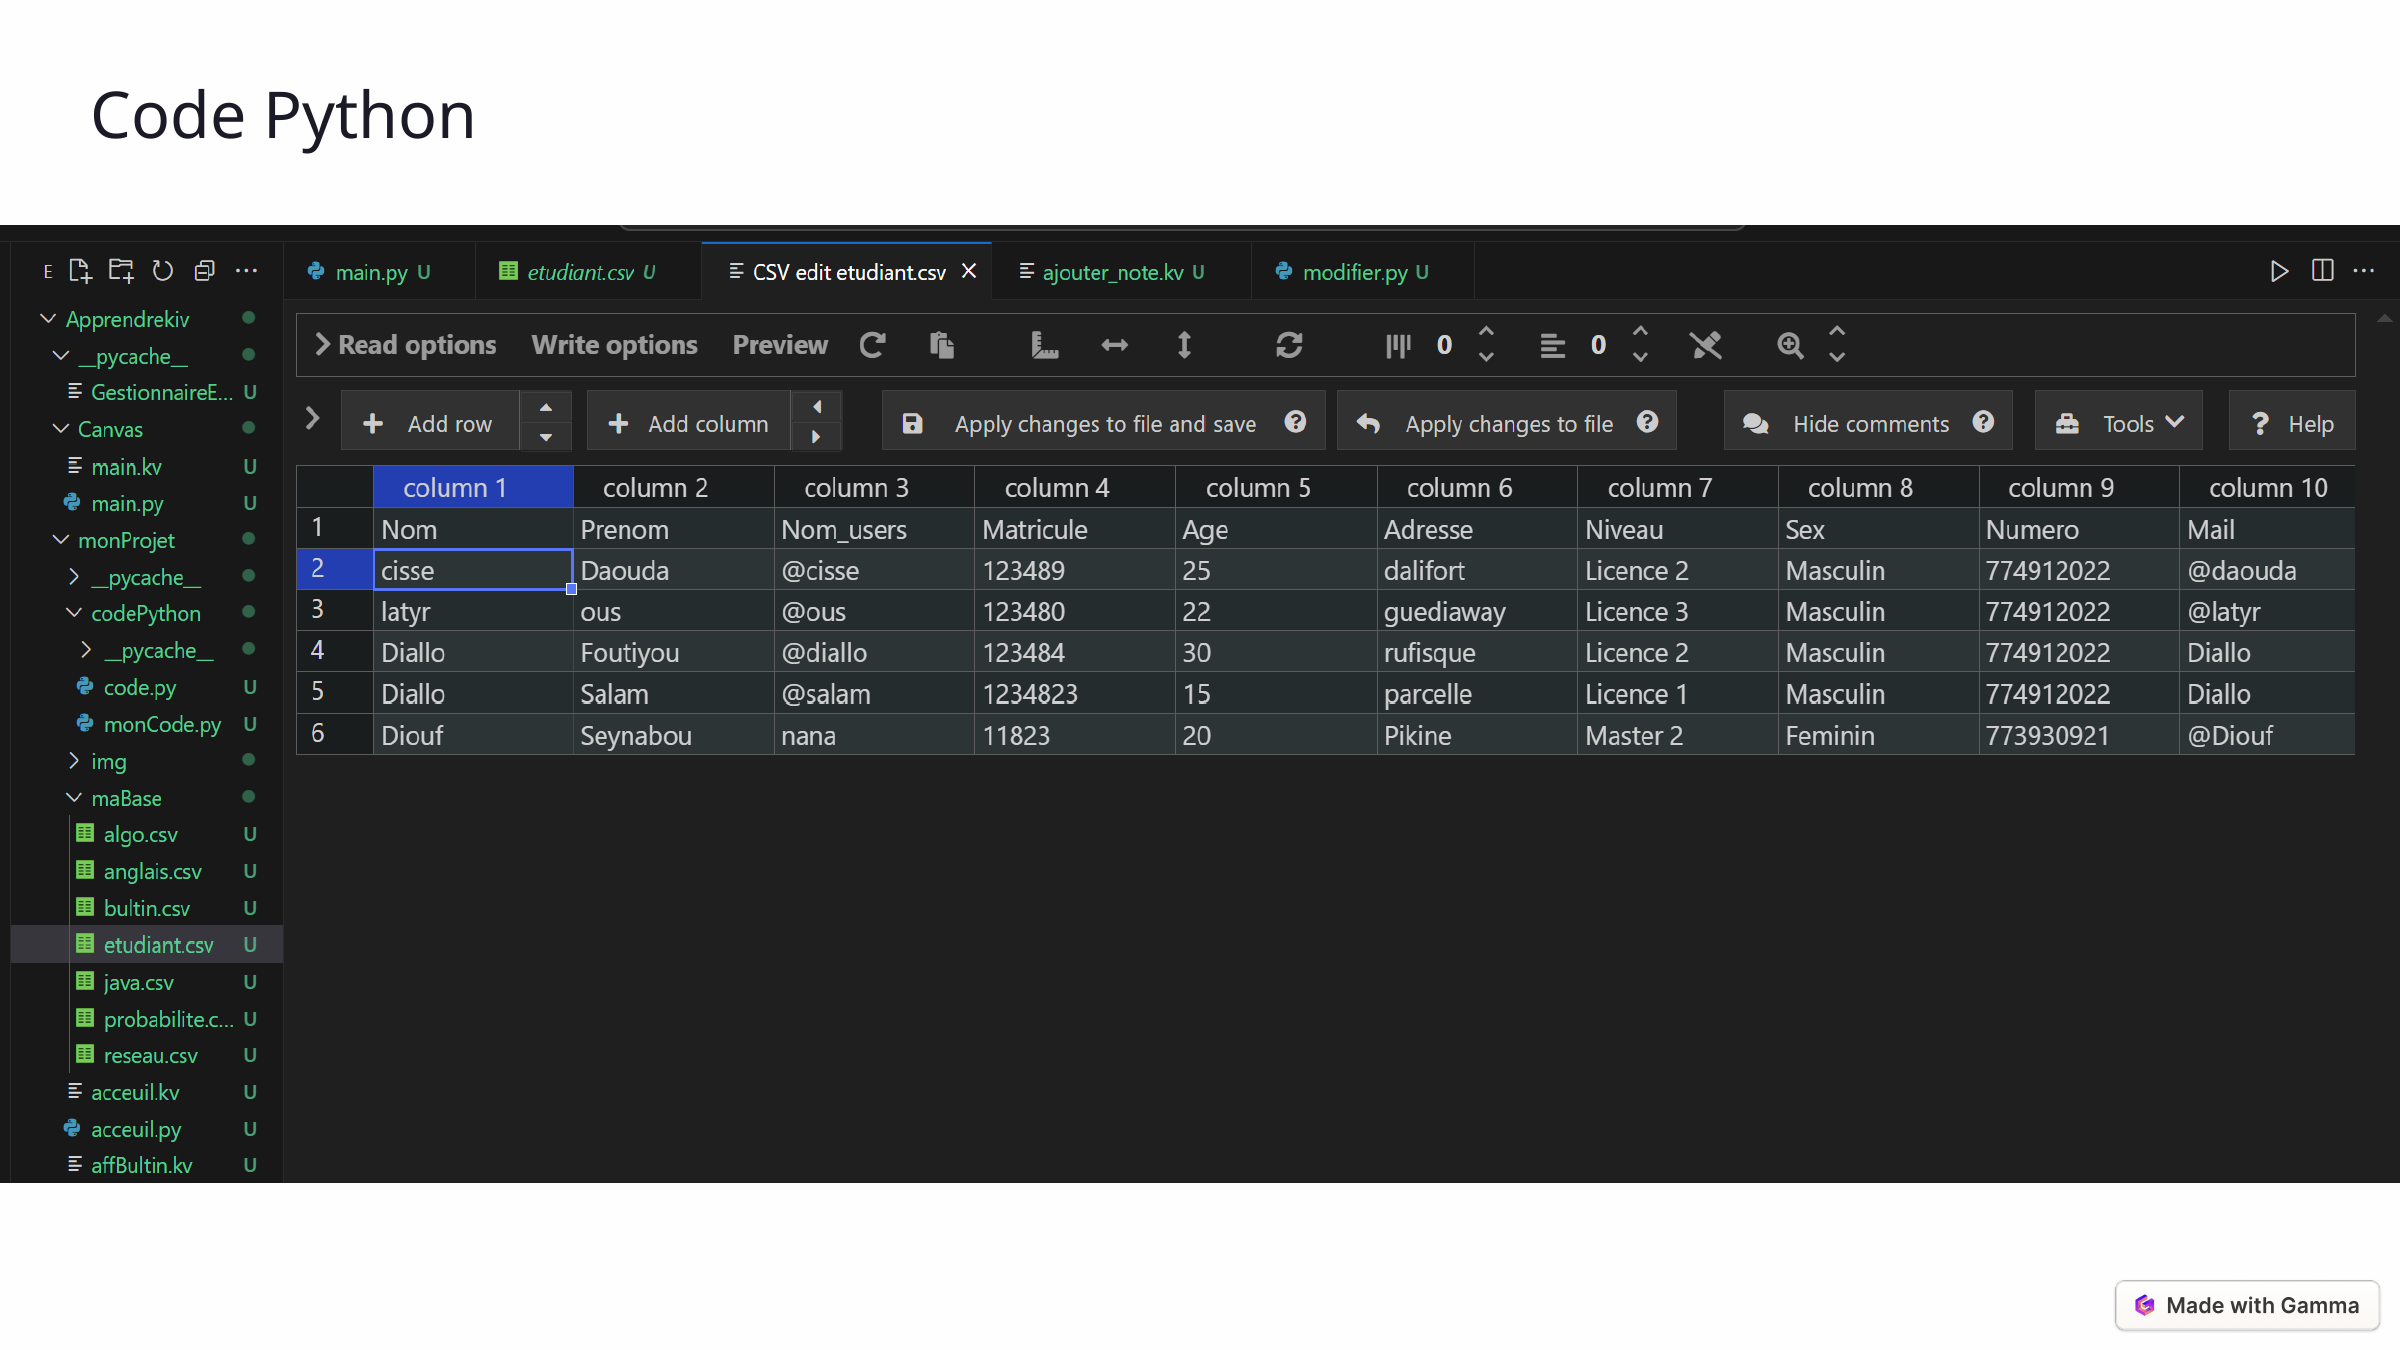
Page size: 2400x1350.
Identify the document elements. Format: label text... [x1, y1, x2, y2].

text_box Code Python [90, 71, 740, 153]
picture [0, 225, 2400, 1183]
picture [2106, 1271, 2389, 1339]
